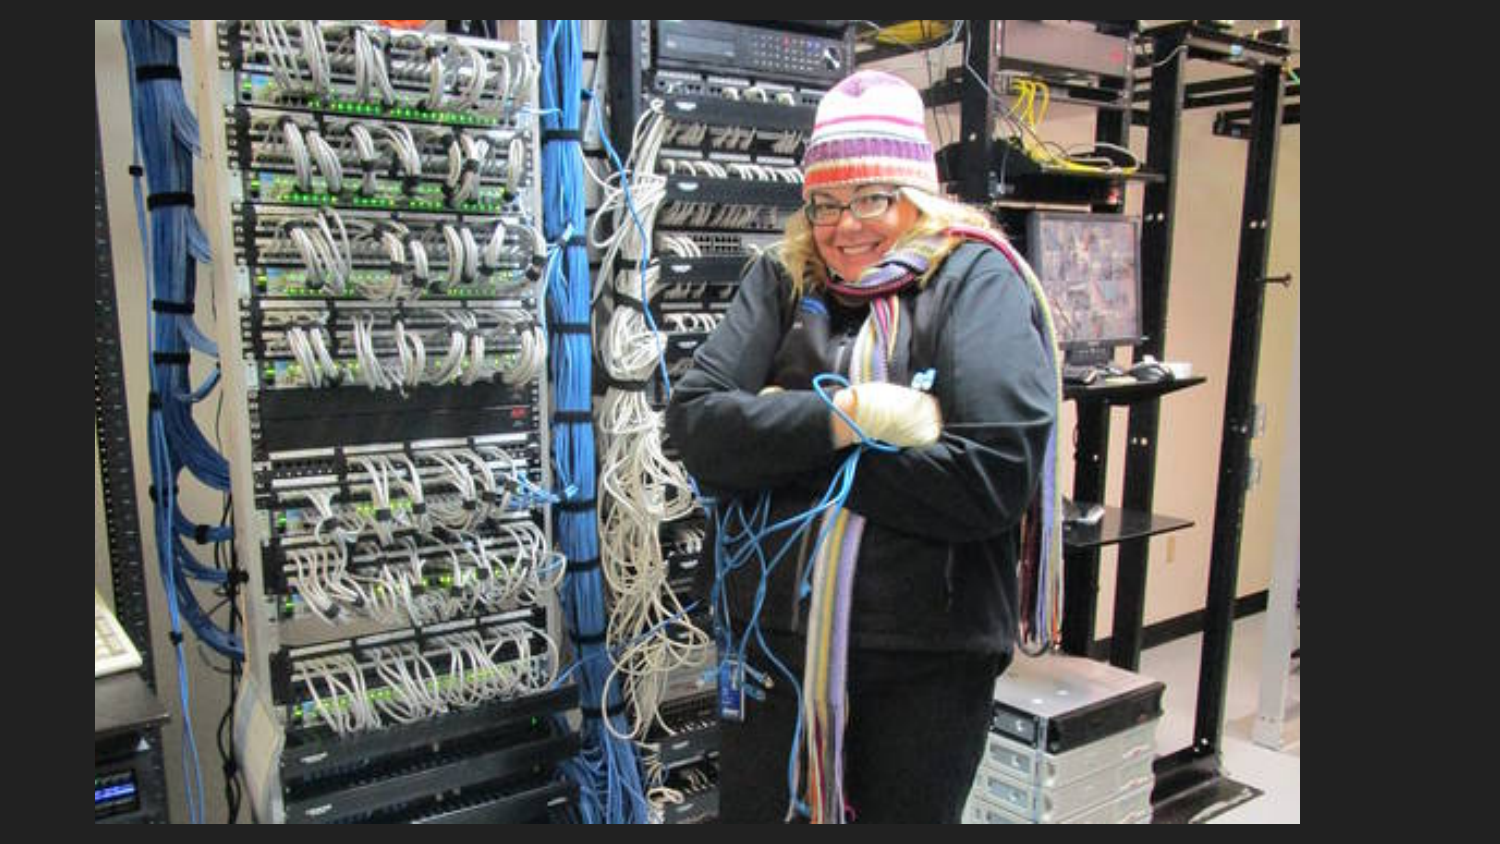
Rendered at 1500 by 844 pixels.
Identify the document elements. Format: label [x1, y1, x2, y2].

picture [95, 19, 1300, 824]
